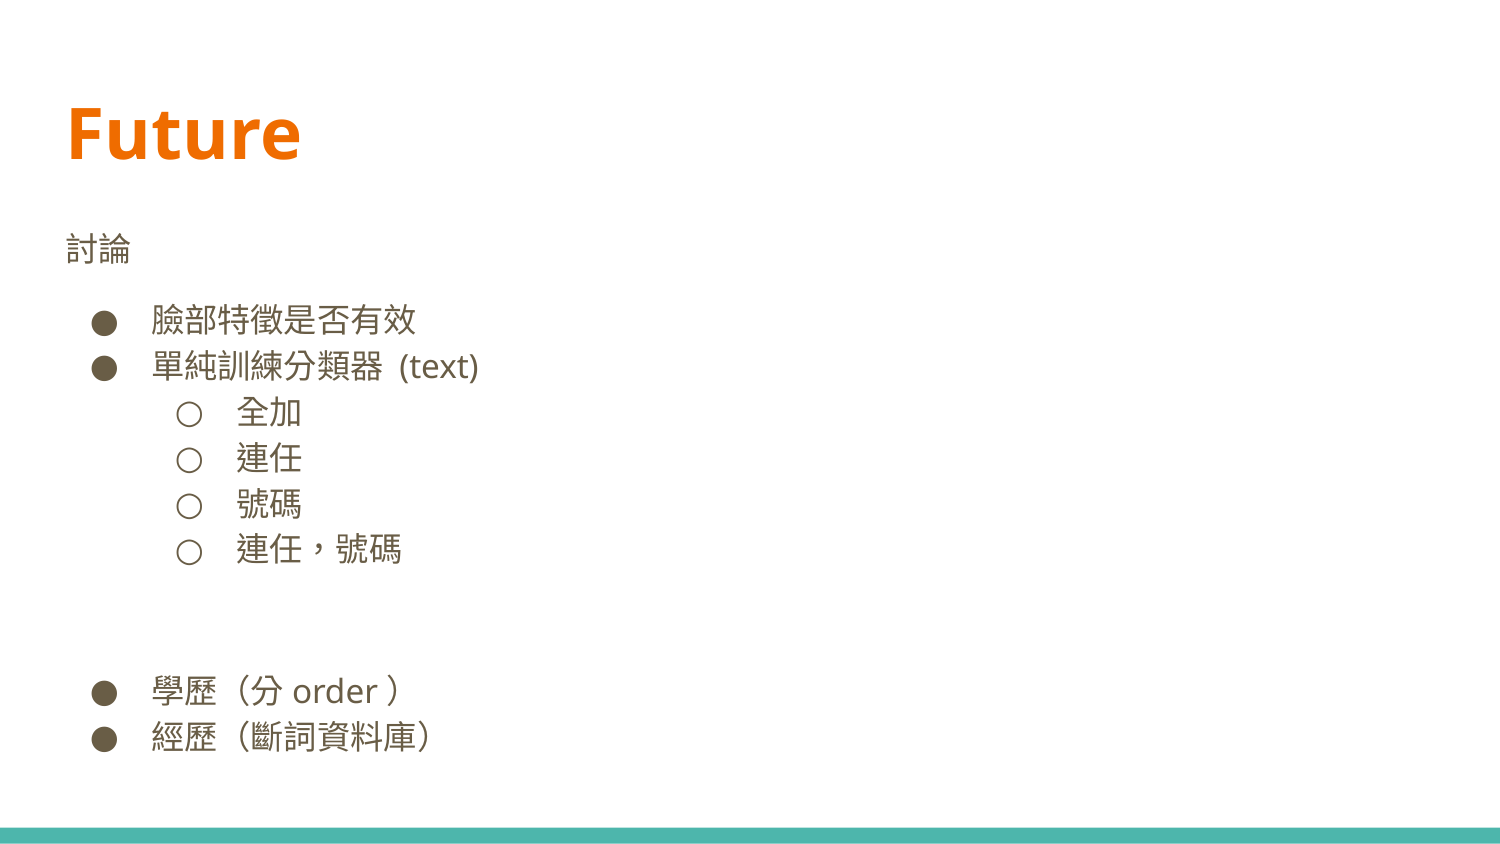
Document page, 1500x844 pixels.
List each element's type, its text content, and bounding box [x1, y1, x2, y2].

text_box Future [51, 72, 1449, 189]
text_box 討論 臉部特徵是否有效 單純訓練分類器 (text) 全加 連任 號碼 連任，號碼 學歷（分order） 經歷（斷詞資料庫） [51, 207, 1449, 804]
